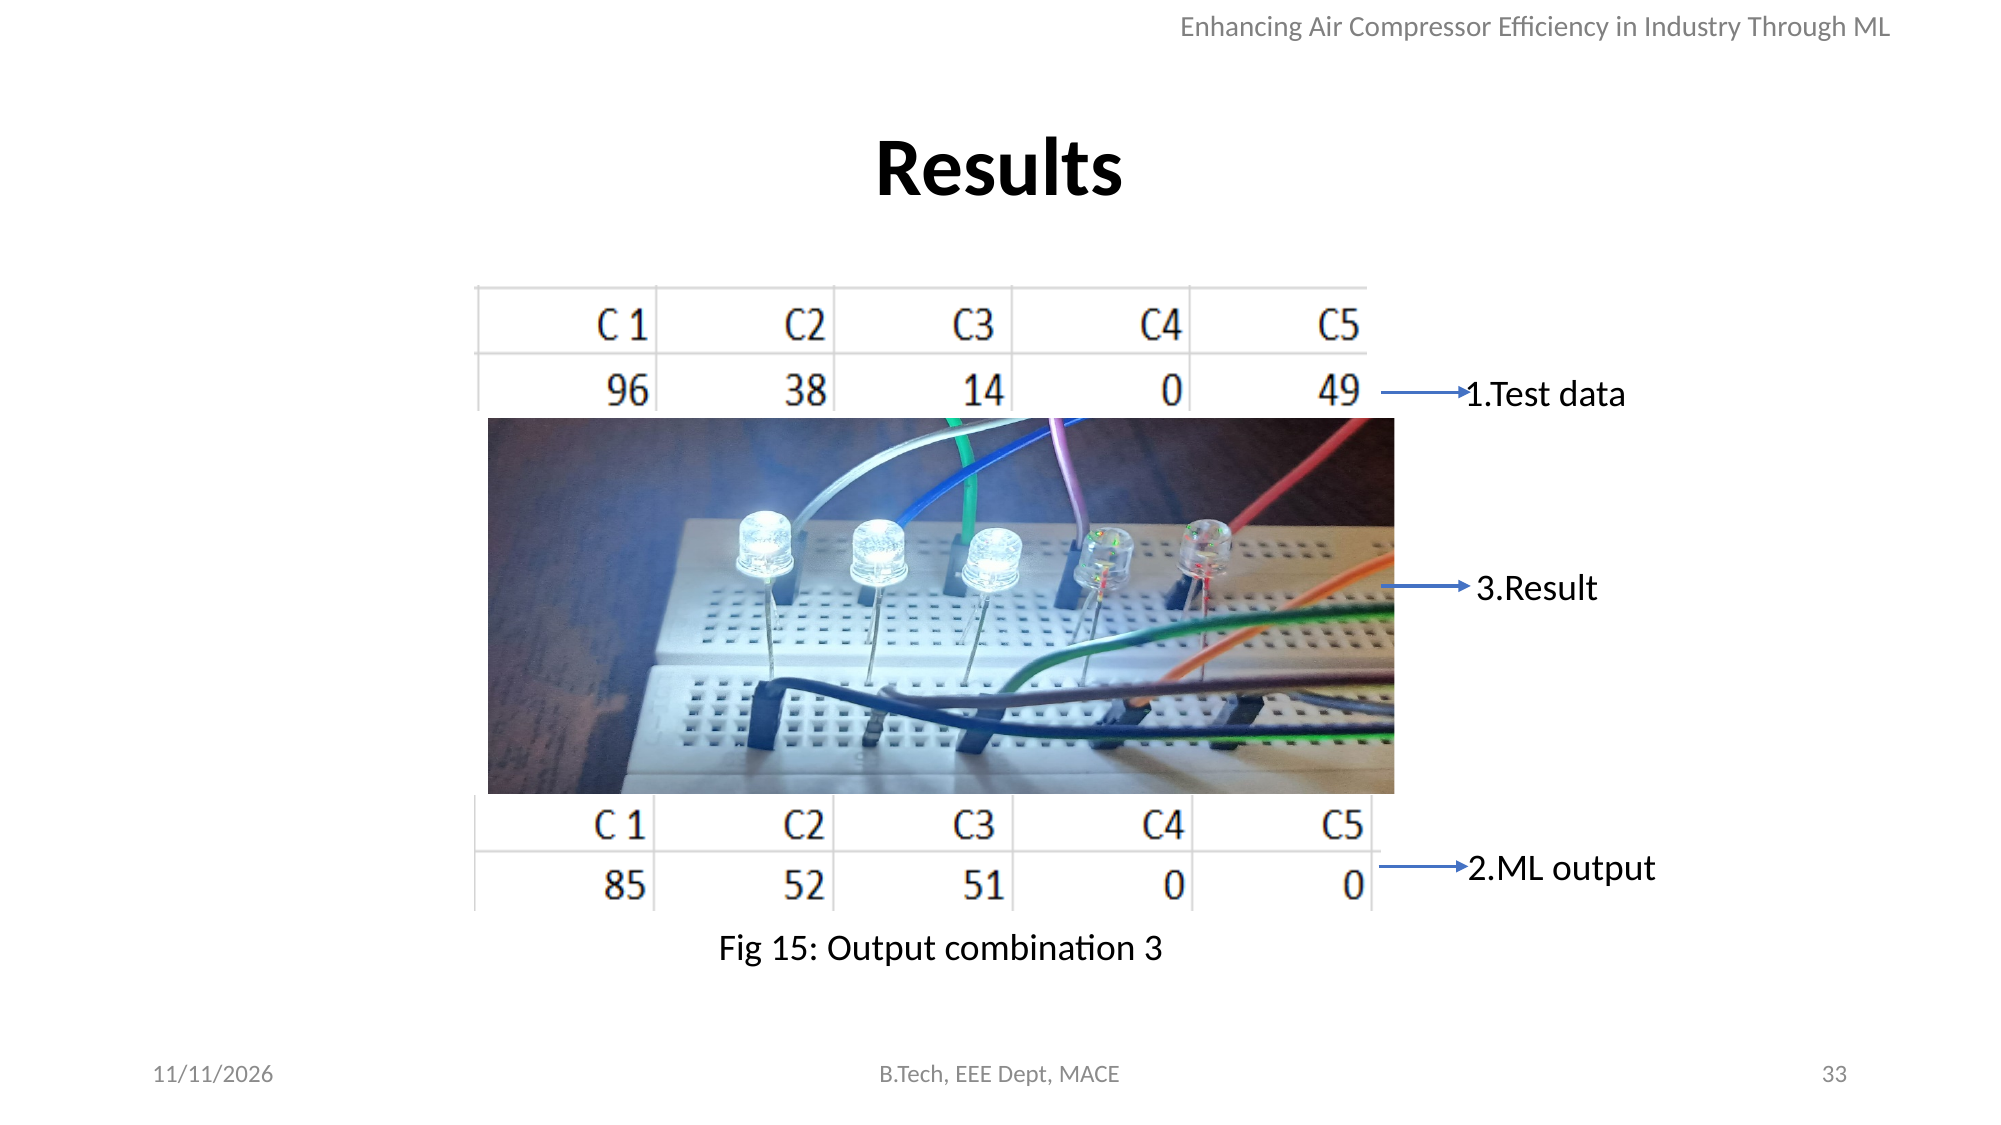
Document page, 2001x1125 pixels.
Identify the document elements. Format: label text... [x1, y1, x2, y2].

text_box 1.Test data [1449, 361, 1767, 422]
footer B.Tech, EEE Dept, MACE [662, 1042, 1338, 1103]
title Results [137, 59, 1863, 278]
text_box 3.Result [1435, 555, 1753, 616]
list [488, 418, 1395, 794]
text_box 2.ML output [1435, 835, 1753, 896]
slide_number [137, 1042, 588, 1103]
text_box Fig 15: Output combination 3 [703, 915, 1179, 976]
slide_number 33 [1412, 1042, 1863, 1103]
text_box Enhancing Air Compressor Efficiency in Industry Through ML [1068, 0, 2000, 50]
picture [474, 795, 1381, 911]
picture [474, 285, 1367, 411]
